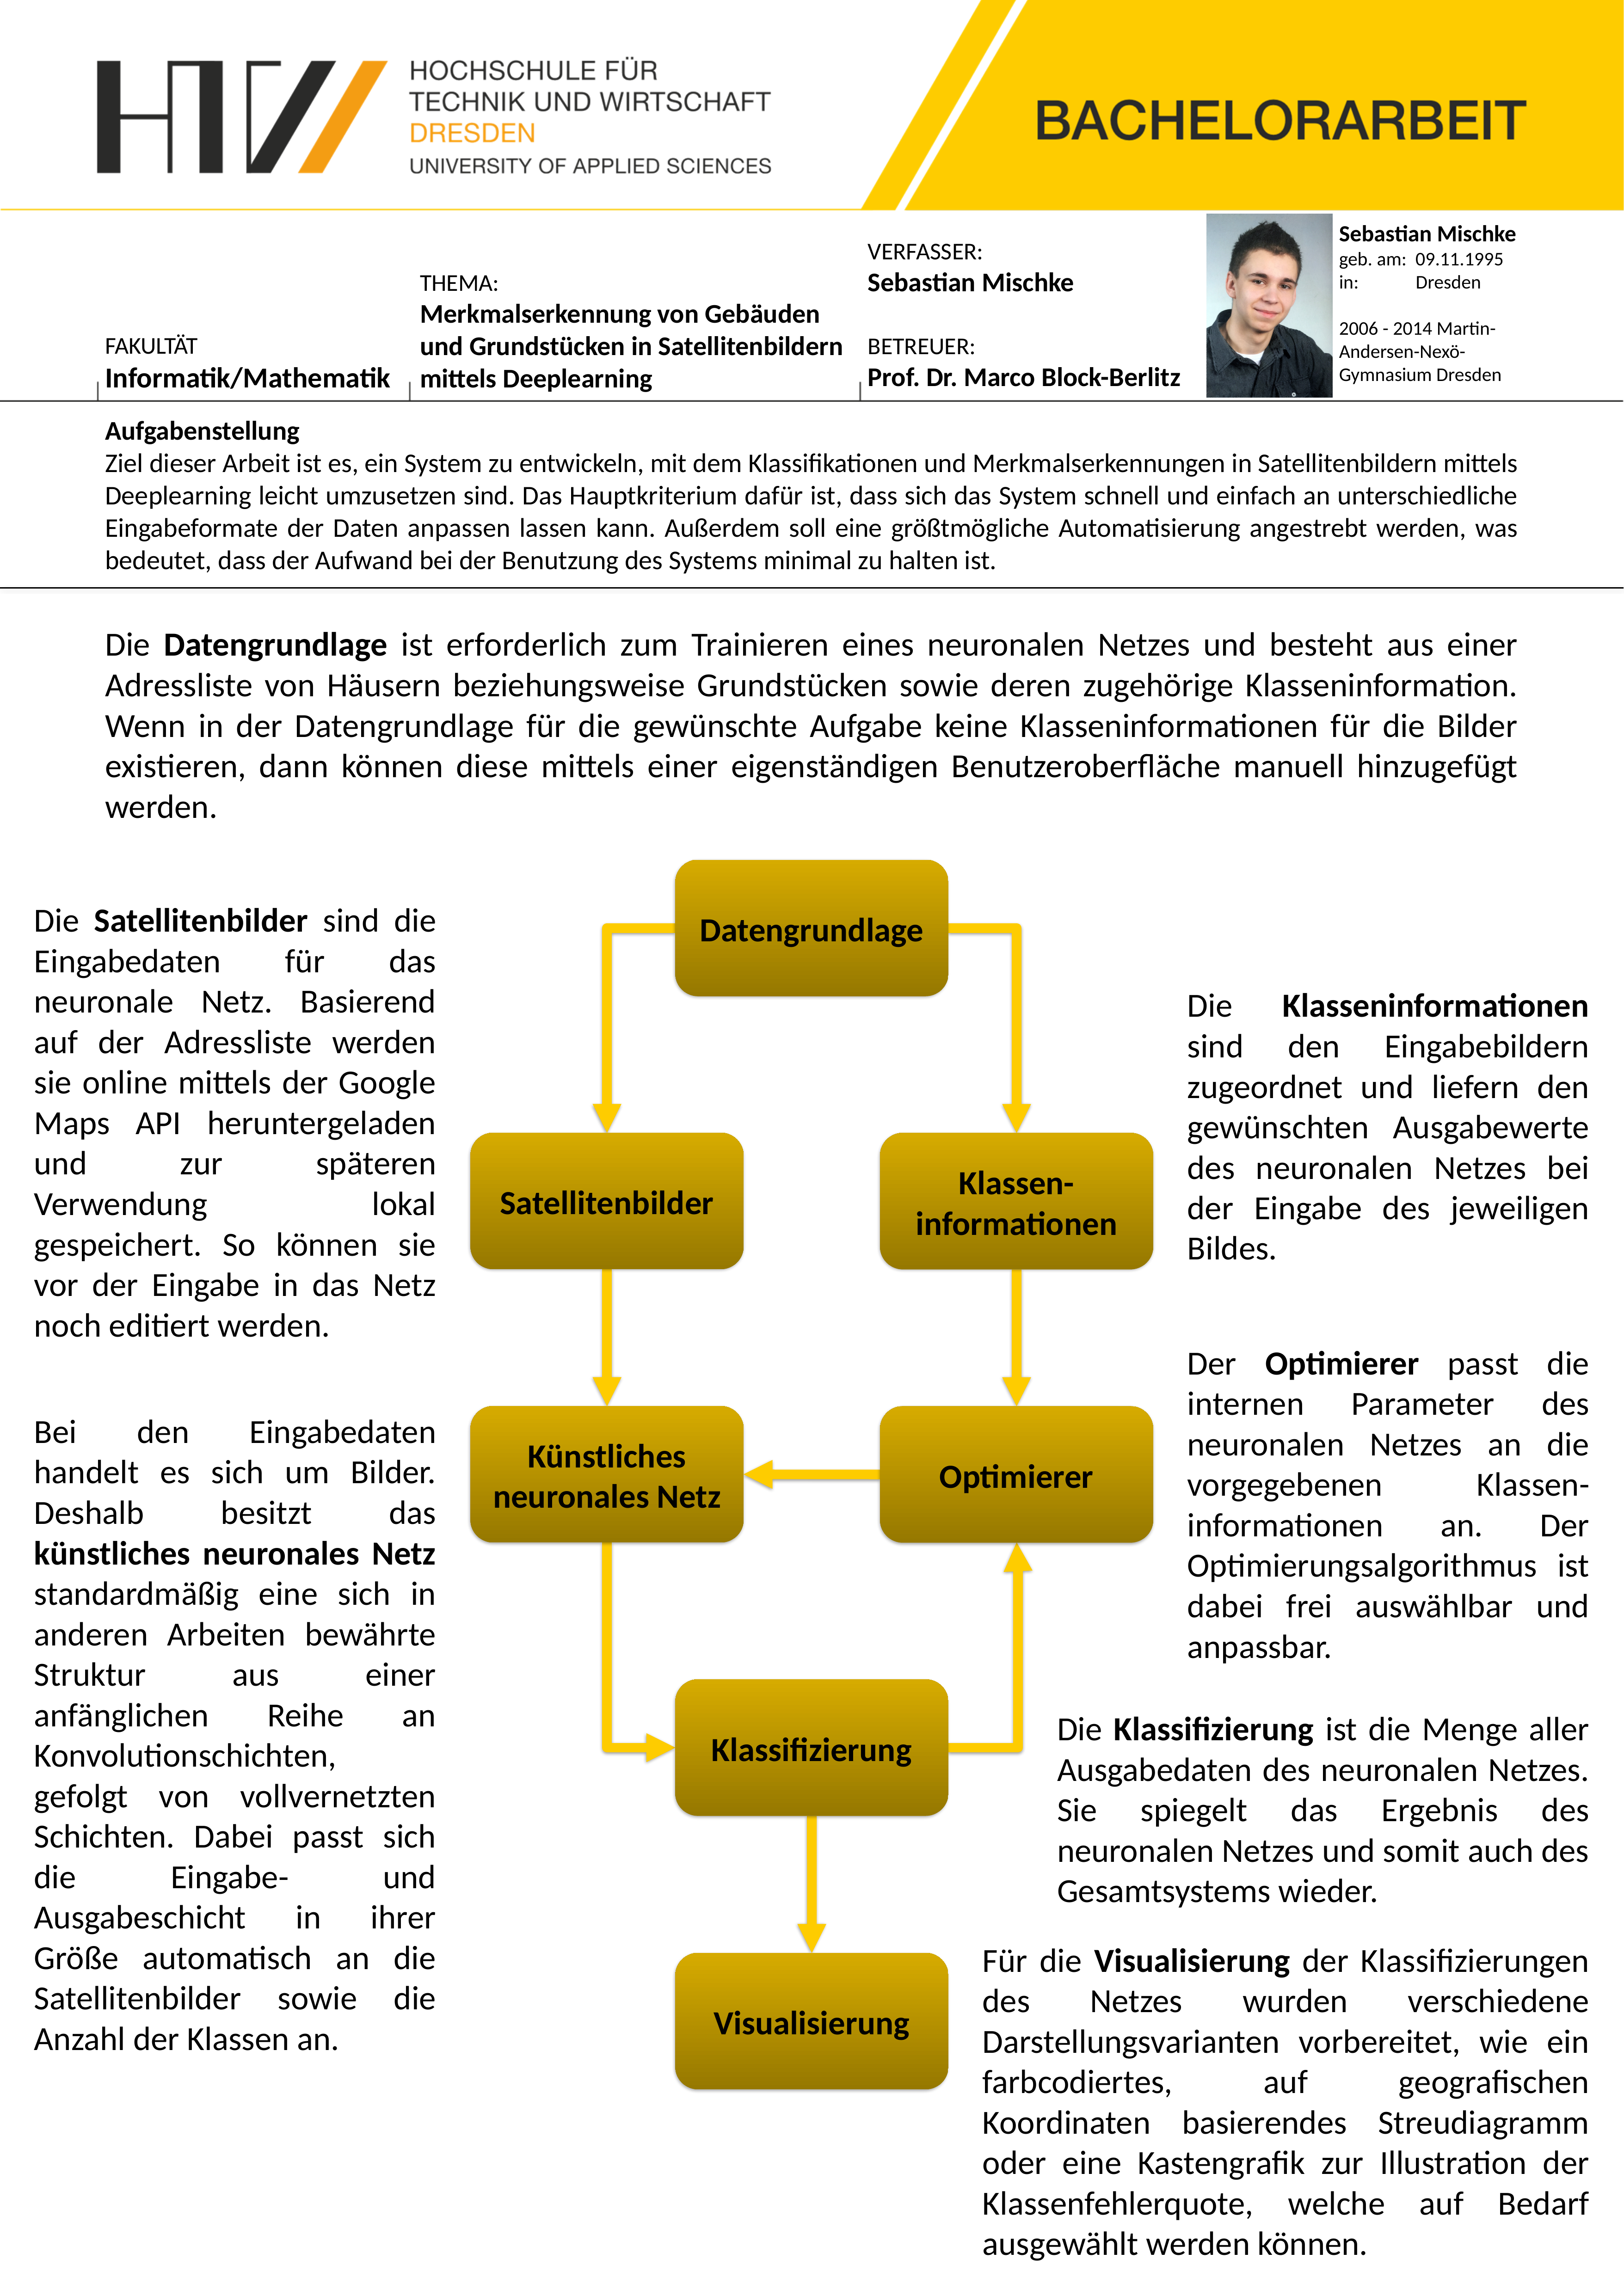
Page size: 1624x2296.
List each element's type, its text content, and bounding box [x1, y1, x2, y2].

text_box Die Klassifizierung ist die Menge aller Ausgabedaten des neuronalen Netzes. Sie spiegelt das Ergebnis des neuronalen Netzes und somit auch des Gesamtsystems wieder. [1156, 1702, 1597, 1914]
text_box Aufgabenstellung Ziel dieser Arbeit ist es, ein System zu entwickeln, mit dem Klassifikationen und Merkmalserkennungen in Satellitenbildern mittels Deeplearning leicht umzusetzen sind. Das Hauptkriterium dafür ist, dass sich das System schnell und einfach an unterschiedliche Eingabeformate der Daten anpassen lassen kann. Außerdem soll eine größtmögliche Automatisierung angestrebt werden, was bedeutet, dass der Aufwand bei der Benutzung des Systems minimal zu halten ist. [98, 409, 1526, 578]
text_box Für die Visualisierung der Klassifizierungen des Netzes wurden verschiedene Darstellungsvarianten vorbereitet, wie ein farbcodiertes, auf geografischen Koordinaten basierendes Streudiagramm oder eine Kastengrafik zur Illustration der Klassenfehlerquote, welche auf Bedarf ausgewählt werden können. [975, 1934, 1597, 2266]
picture [0, 0, 1624, 402]
text_box Die Satellitenbilder sind die Eingabedaten für das neuronale Netz. Basierend auf der Adressliste werden sie online mittels der Google Maps API heruntergeladen und zur späteren Verwendung lokal gespeichert. So können sie vor der Eingabe in das Netz noch editiert werden. [26, 894, 444, 1348]
text_box Der Optimierer passt die internen Parameter des neuronalen Netzes an die vorgegebenen Klassen-informationen an. Der Optimierungsalgorithmus ist dabei frei auswählbar und anpassbar. [1180, 1337, 1597, 1669]
text_box Bei den Eingabedaten handelt es sich um Bilder. Deshalb besitzt das künstliches neuronales Netz standardmäßig eine sich in anderen Arbeiten bewährte Struktur aus einer anfänglichen Reihe an Konvolutionschichten, gefolgt von vollvernetzten Schichten. Dabei passt sich die Eingabe- und Ausgabeschicht in ihrer Größe automatisch an die Satellitenbilder sowie die Anzahl der Klassen an. [26, 1405, 444, 2061]
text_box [470, 859, 1154, 2090]
text_box Die Datengrundlage ist erforderlich zum Trainieren eines neuronalen Netzes und besteht aus einer Adressliste von Häusern beziehungsweise Grundstücken sowie deren zugehörige Klasseninformation. Wenn in der Datengrundlage für die gewünschte Aufgabe keine Klasseninformationen für die Bilder existieren, dann können diese mittels einer eigenständigen Benutzeroberfläche manuell hinzugefügt werden. [98, 618, 1526, 829]
text_box Die Klasseninformationen sind den Eingabebildern zugeordnet und liefern den gewünschten Ausgabewerte des neuronalen Netzes bei der Eingabe des jeweiligen Bildes. [1180, 979, 1597, 1271]
